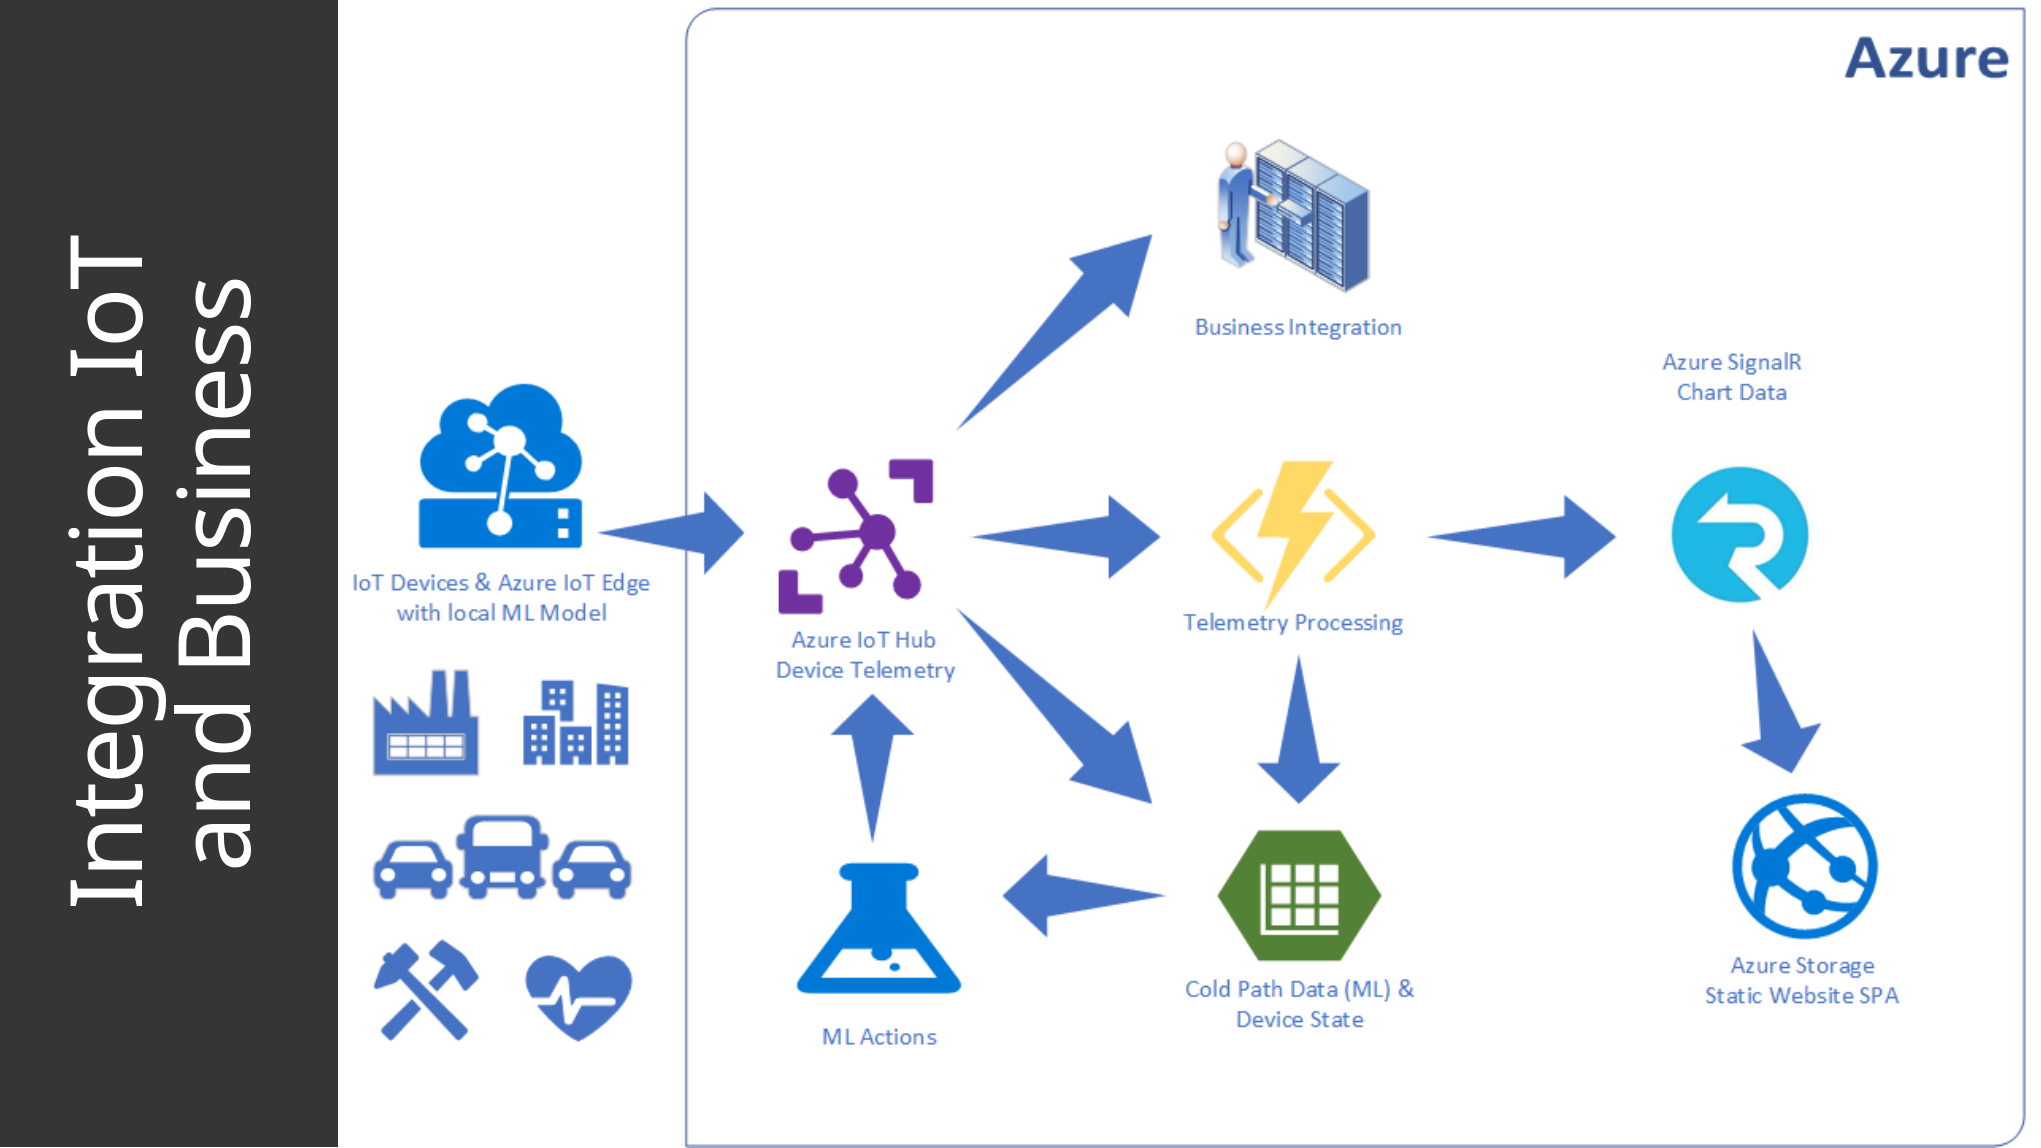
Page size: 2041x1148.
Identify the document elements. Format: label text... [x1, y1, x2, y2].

picture [338, 0, 2041, 1148]
title Integration IoT and Business [41, 145, 272, 1003]
